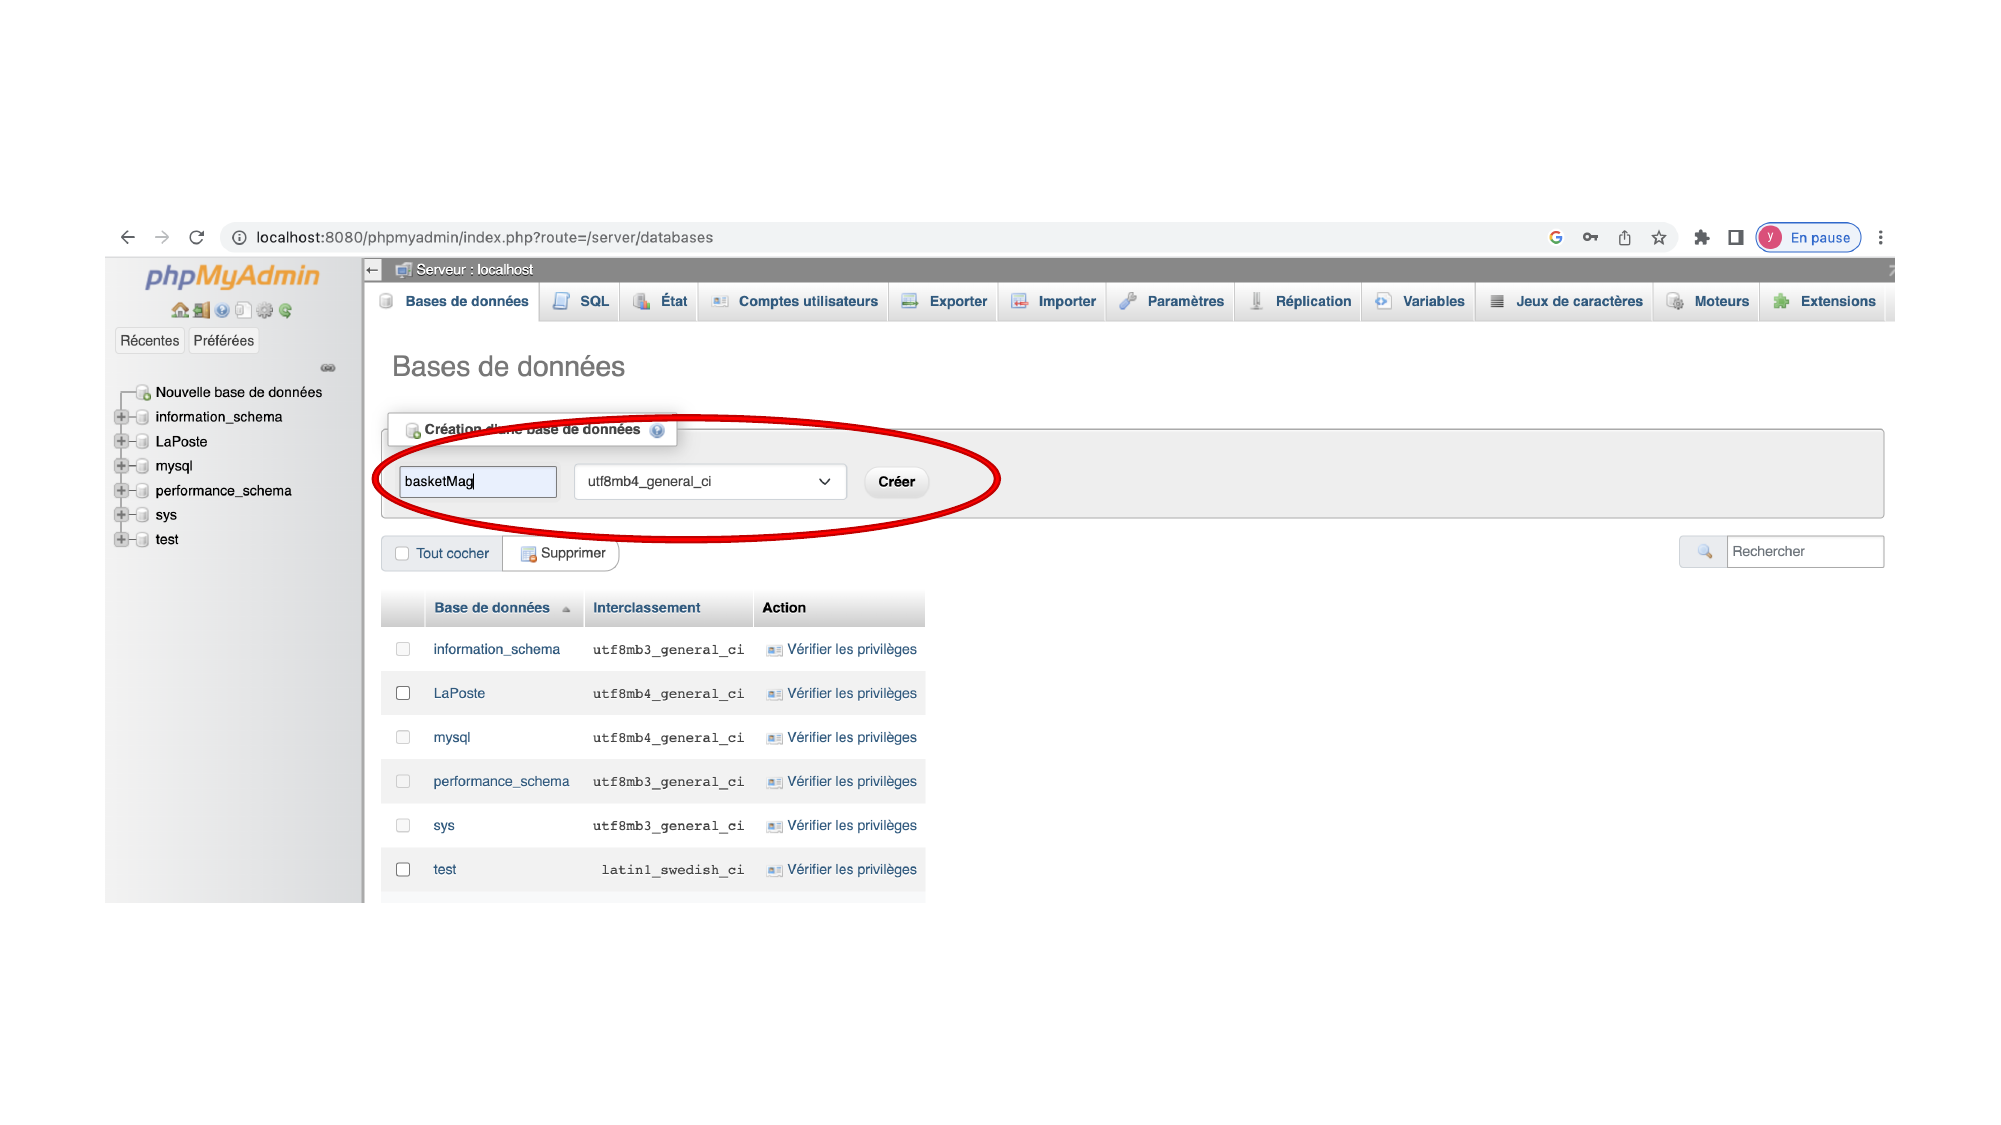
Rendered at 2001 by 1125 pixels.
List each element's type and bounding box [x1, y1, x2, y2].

list [105, 222, 1895, 903]
